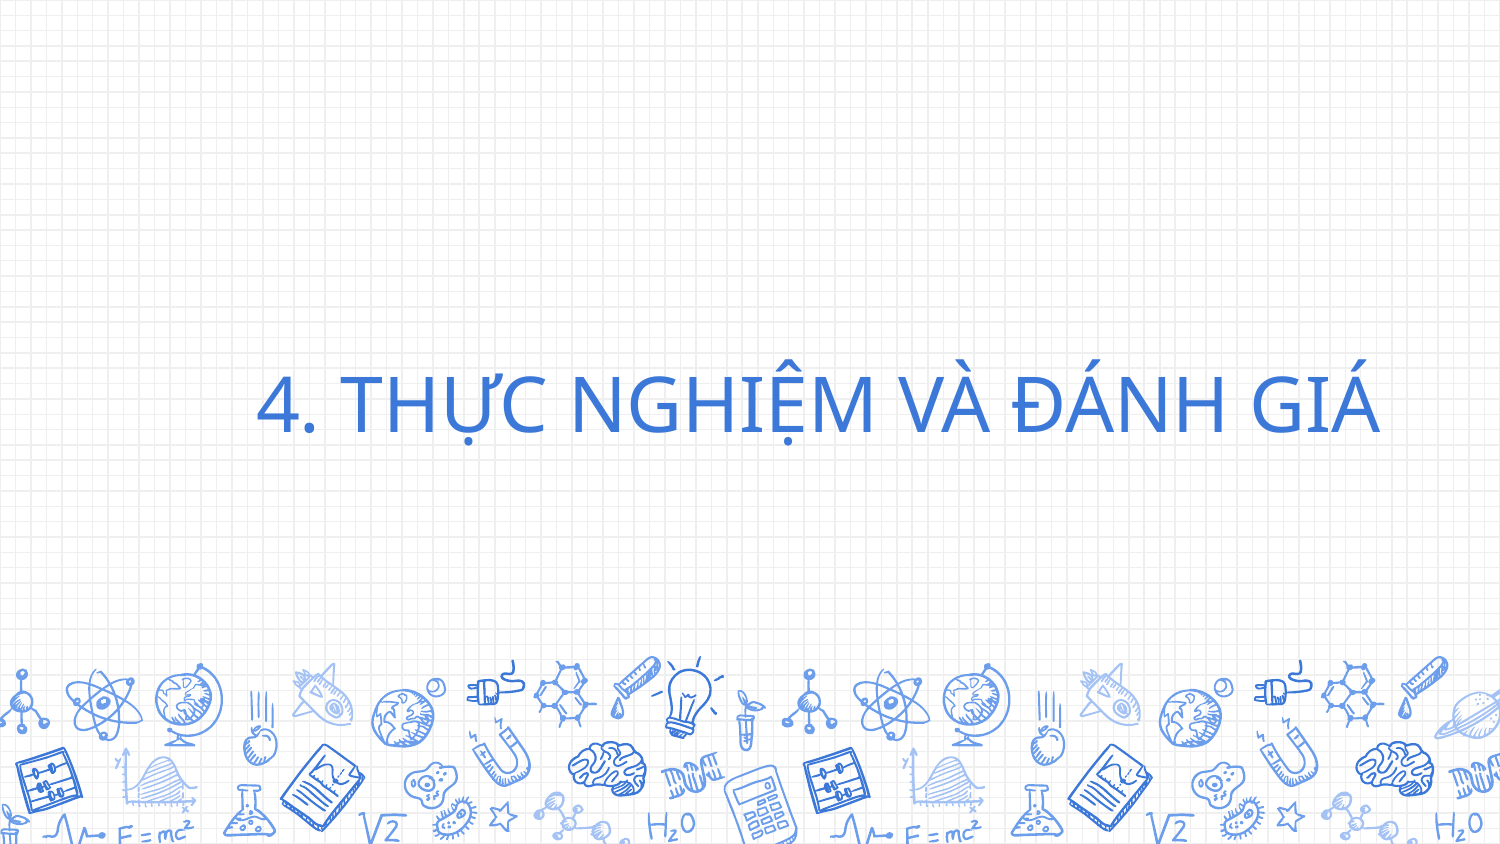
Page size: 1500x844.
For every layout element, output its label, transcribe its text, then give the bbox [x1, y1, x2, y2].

title 4. THỰC NGHIỆM VÀ ĐÁNH GIÁ [172, 272, 1397, 463]
